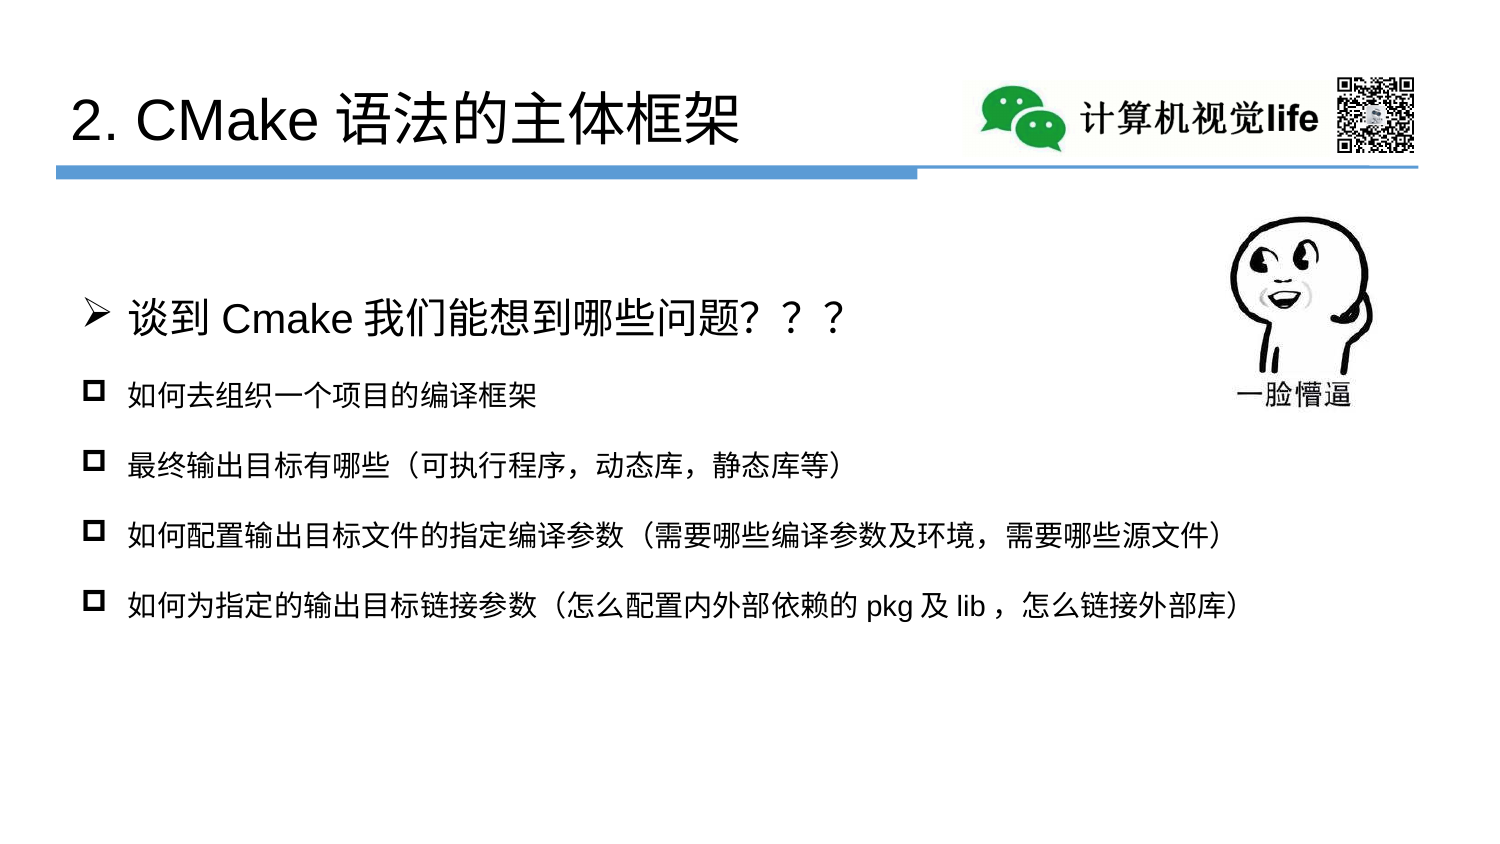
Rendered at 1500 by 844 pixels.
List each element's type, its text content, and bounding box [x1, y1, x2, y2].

text_box 2. CMake语法的主体框架 [56, 28, 784, 189]
picture [1188, 181, 1420, 414]
picture [962, 70, 1420, 160]
text_box 谈到Cmake我们能想到哪些问题？？？ 如何去组织一个项目的编译框架 最终输出目标有哪些（可执行程序，动态库，静态库等） 如何配置输出目标文件的指定编译参数（需要哪些编译参数及环境，需要哪些源文件） 如何为指定的输出目标链接参数（怎么配置内外部依赖的pkg及lib，怎么链接外部库） [66, 234, 1420, 630]
